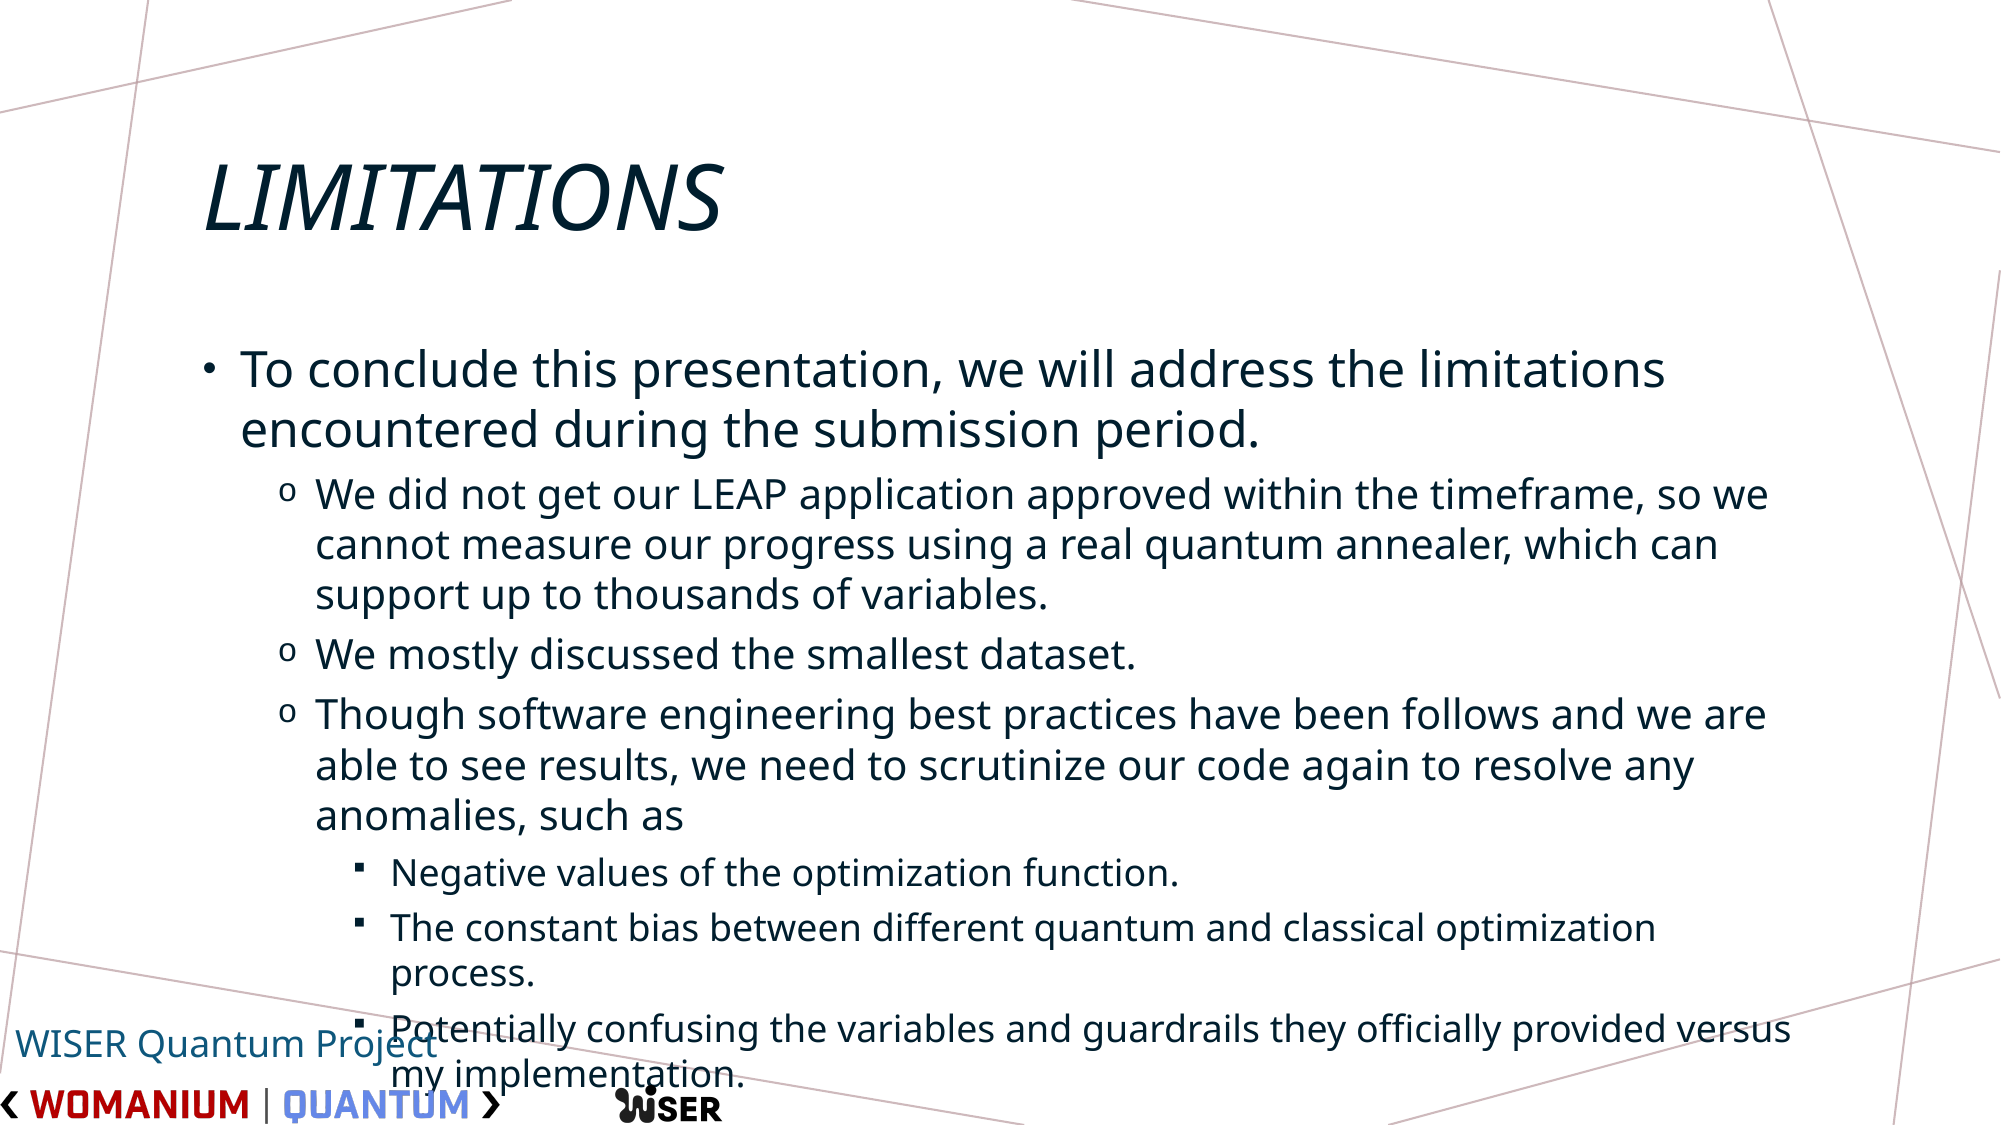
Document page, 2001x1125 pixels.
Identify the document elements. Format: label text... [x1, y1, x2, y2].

list To conclude this presentation, we will address the limitations encountered during the submission period. We did not get our LEAP application approved within the timeframe, so we cannot measure our progress using a real quantum annealer, which can support up to thousands of variables. We mostly discussed the smallest dataset. Though software engineering best practices have been follows and we are able to see results, we need to scrutinize our code again to resolve any anomalies, such as Negative values of the optimization function. The constant bias between different quantum and classical optimization process. Potentially confusing the variables and guardrails they officially provided versus my implementation. It is important to manage time, and ensure a smooth progression. [187, 329, 1813, 990]
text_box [0, 1050, 725, 1125]
text_box WISER Quantum Project [0, 1012, 1000, 1073]
title Limitations [187, 87, 1813, 315]
